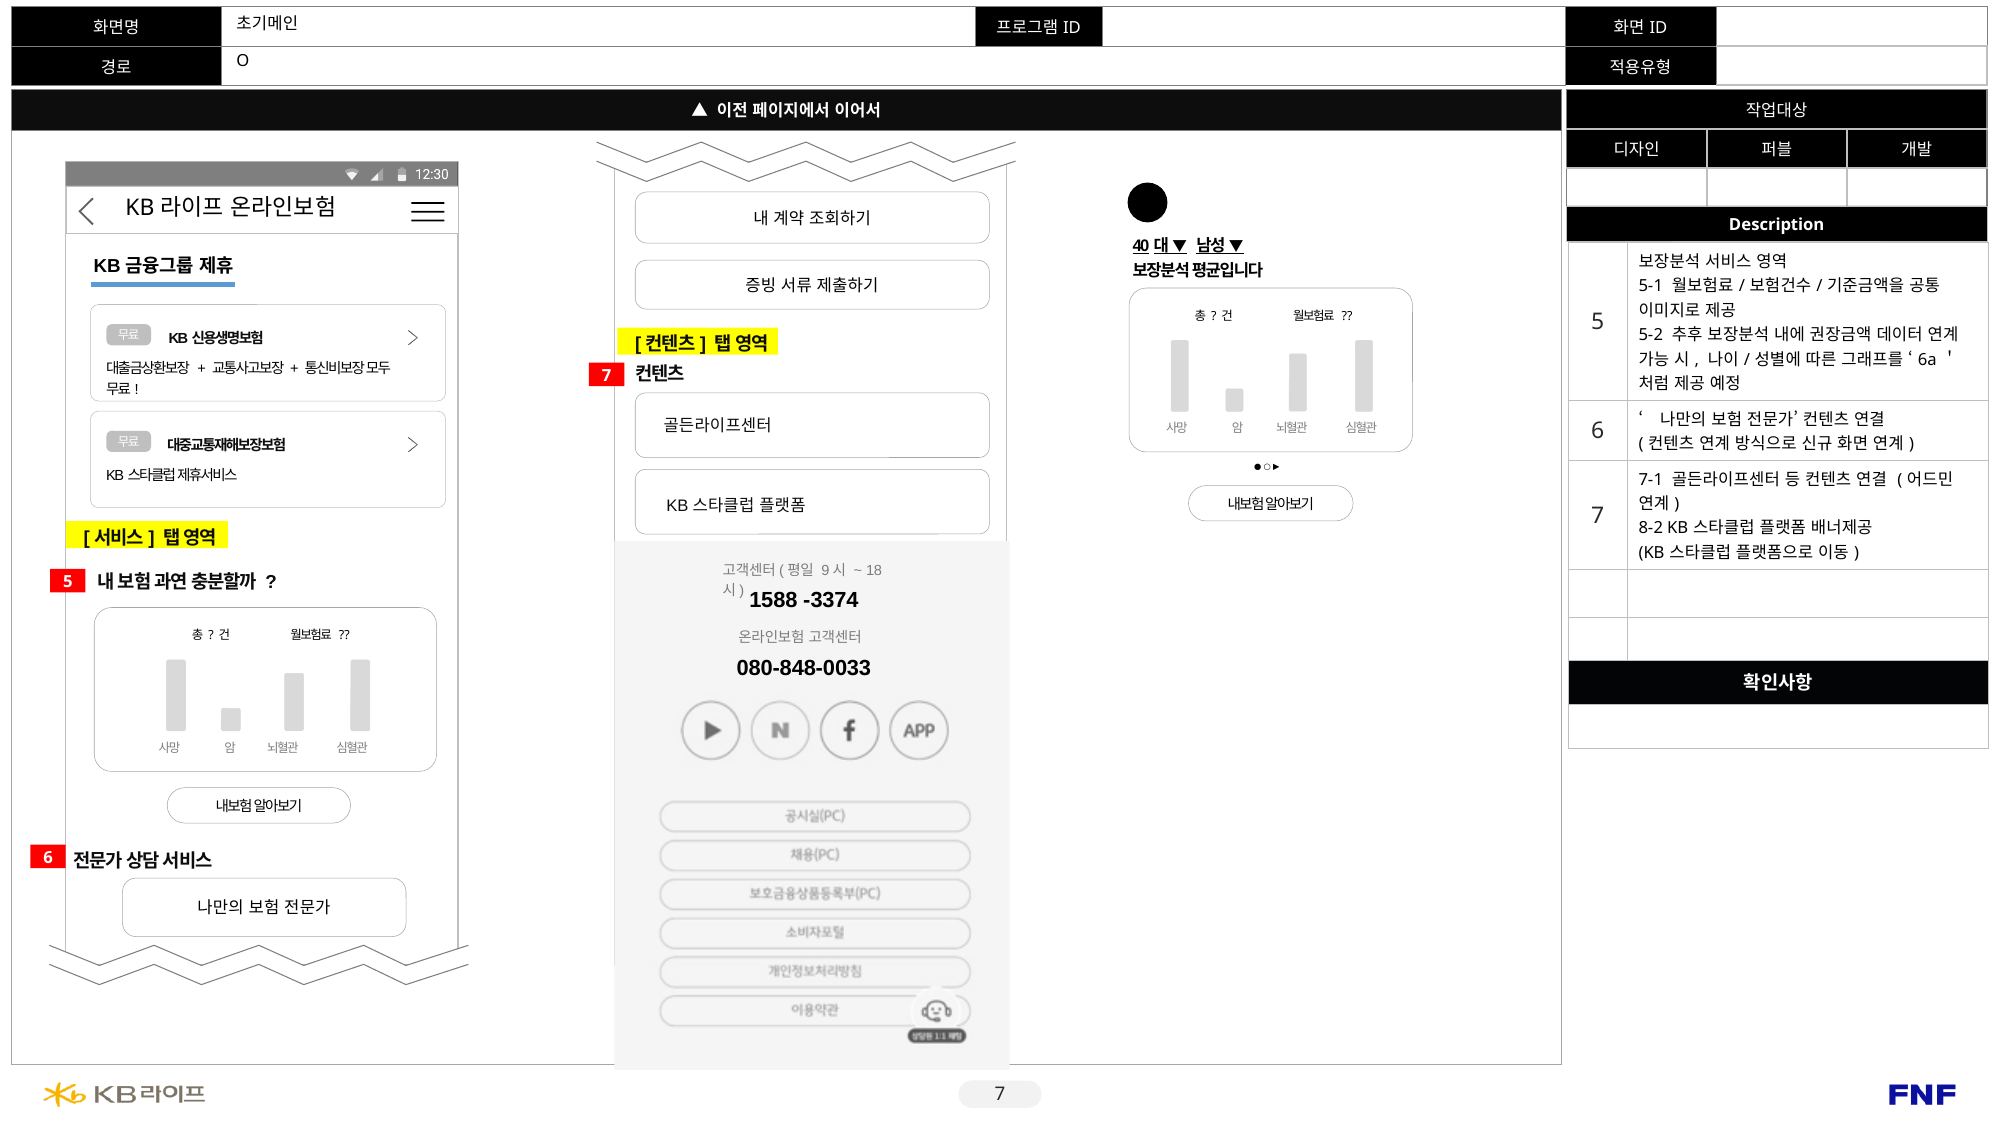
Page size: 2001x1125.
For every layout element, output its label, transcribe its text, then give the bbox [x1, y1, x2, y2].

text_box 고객센터(평일 9시 ~ 18시) [716, 556, 907, 599]
text_box 총 ? 건 [160, 621, 202, 649]
table_cell 6 [1569, 401, 1627, 460]
text_box [89, 303, 447, 403]
picture [397, 427, 430, 462]
text_box 내 계약 조회하기 [634, 190, 991, 245]
text_box [165, 658, 187, 732]
text_box [220, 707, 242, 732]
picture [1887, 1083, 1956, 1106]
text_box [634, 468, 991, 536]
table_cell [1569, 570, 1627, 617]
text_box [1224, 387, 1245, 413]
text_box 암 [218, 733, 261, 761]
text_box 총 ? 건 [1171, 301, 1220, 329]
text_box 골든라이프센터 [657, 410, 910, 435]
text_box 080-848-0033 [730, 648, 900, 680]
text_box [283, 672, 305, 732]
picture [43, 1082, 205, 1107]
text_box KB신용생명보험 [156, 325, 396, 347]
text_box 온라인보험 고객센터 [732, 624, 887, 646]
text_box 5a [1127, 182, 1168, 223]
text_box ● ○ ▶ [1239, 454, 1295, 479]
text_box [서비스] 탭 영역 [65, 521, 228, 549]
text_box 뇌혈관 [1270, 414, 1327, 442]
text_box 7 [588, 362, 625, 387]
text_box [89, 410, 447, 509]
text_box [1354, 339, 1374, 413]
text_box KB스타클럽 제휴서비스 [94, 462, 403, 484]
text_box 암 [1225, 414, 1267, 442]
list O [221, 42, 1562, 80]
table_cell 7-1 골든라이프센터 등 컨텐츠 연결 (어드민 연계) 8-2 KB스타클럽 플랫폼 배너제공 (KB스타클럽 플랫폼으로 이동) [1628, 461, 1988, 569]
list KB라이프 온라인보험 [110, 188, 407, 226]
picture [397, 321, 430, 355]
text_box [349, 658, 371, 732]
text_box 내보험 알아보기 [166, 786, 352, 825]
text_box [93, 606, 438, 773]
text_box 내 보험 과연 충분할까 ? [79, 565, 437, 593]
text_box ▲ 이전 페이지에서 이어서 [11, 89, 1562, 131]
table_header 5 [1569, 243, 1627, 400]
text_box 증빙 서류 제출하기 [634, 259, 991, 311]
text_box 대중교통재해보장보험 [155, 431, 396, 453]
picture [648, 680, 982, 1058]
table_cell 확인사항 [1569, 661, 1988, 704]
text_box 심혈관 [330, 733, 395, 761]
table_cell [1628, 618, 1988, 660]
text_box 무료 [105, 323, 153, 347]
text_box 월보험료 ?? [202, 621, 356, 649]
text_box [634, 391, 991, 459]
text_box 내보험 알아보기 [1187, 484, 1355, 523]
text_box 무료 [105, 429, 153, 453]
text_box 40대 ▼ 남성 ▼ 보장분석 평균입니다 [1114, 228, 1433, 280]
title 초기메인 [221, 7, 974, 42]
table_header 보장분석 서비스 영역 5-1 월보험료/보험건수/기준금액을 공통 이미지로 제공 5-2 추후 보장분석 내에 권장금액 데이터 연계 가능 시, 나이/성별에 따른 그래프를 ‘6a＇처럼 제공 예정 [1628, 243, 1988, 400]
text_box [1170, 339, 1190, 413]
table_cell ‘나만의 보험 전문가’ 컨텐츠 연결 (컨텐츠 연계 방식으로 신규 화면 연계) [1628, 401, 1988, 460]
text_box 심혈관 [1339, 414, 1397, 442]
text_box [613, 540, 1011, 1071]
text_box KB금융그룹 제휴 [78, 246, 249, 284]
table_cell [1628, 570, 1988, 617]
table_cell 7 [1569, 461, 1627, 569]
text_box [컨텐츠] 탭 영역 [617, 327, 778, 355]
text_box 전문가 상담 서비스 [55, 843, 413, 871]
text_box [1128, 286, 1414, 453]
text_box 사망 [1160, 414, 1201, 442]
text_box 5 [49, 568, 86, 593]
text_box 뇌혈관 [261, 733, 324, 761]
text_box 대출금상환보장 + 교통사고보장 + 통신비보장 모두 무료! [94, 355, 403, 398]
text_box 나만의 보험 전문가 [121, 876, 408, 938]
table_cell [1569, 705, 1988, 748]
text_box KB스타클럽 플랫폼 [660, 491, 913, 516]
text_box 사망 [152, 733, 198, 761]
text_box [1288, 352, 1308, 413]
text_box 6 [29, 844, 55, 869]
text_box 1588 -3374 [743, 580, 874, 612]
table_cell [1569, 618, 1627, 660]
text_box 컨텐츠 [617, 357, 1018, 385]
text_box 월보험료 ?? [1220, 301, 1359, 329]
